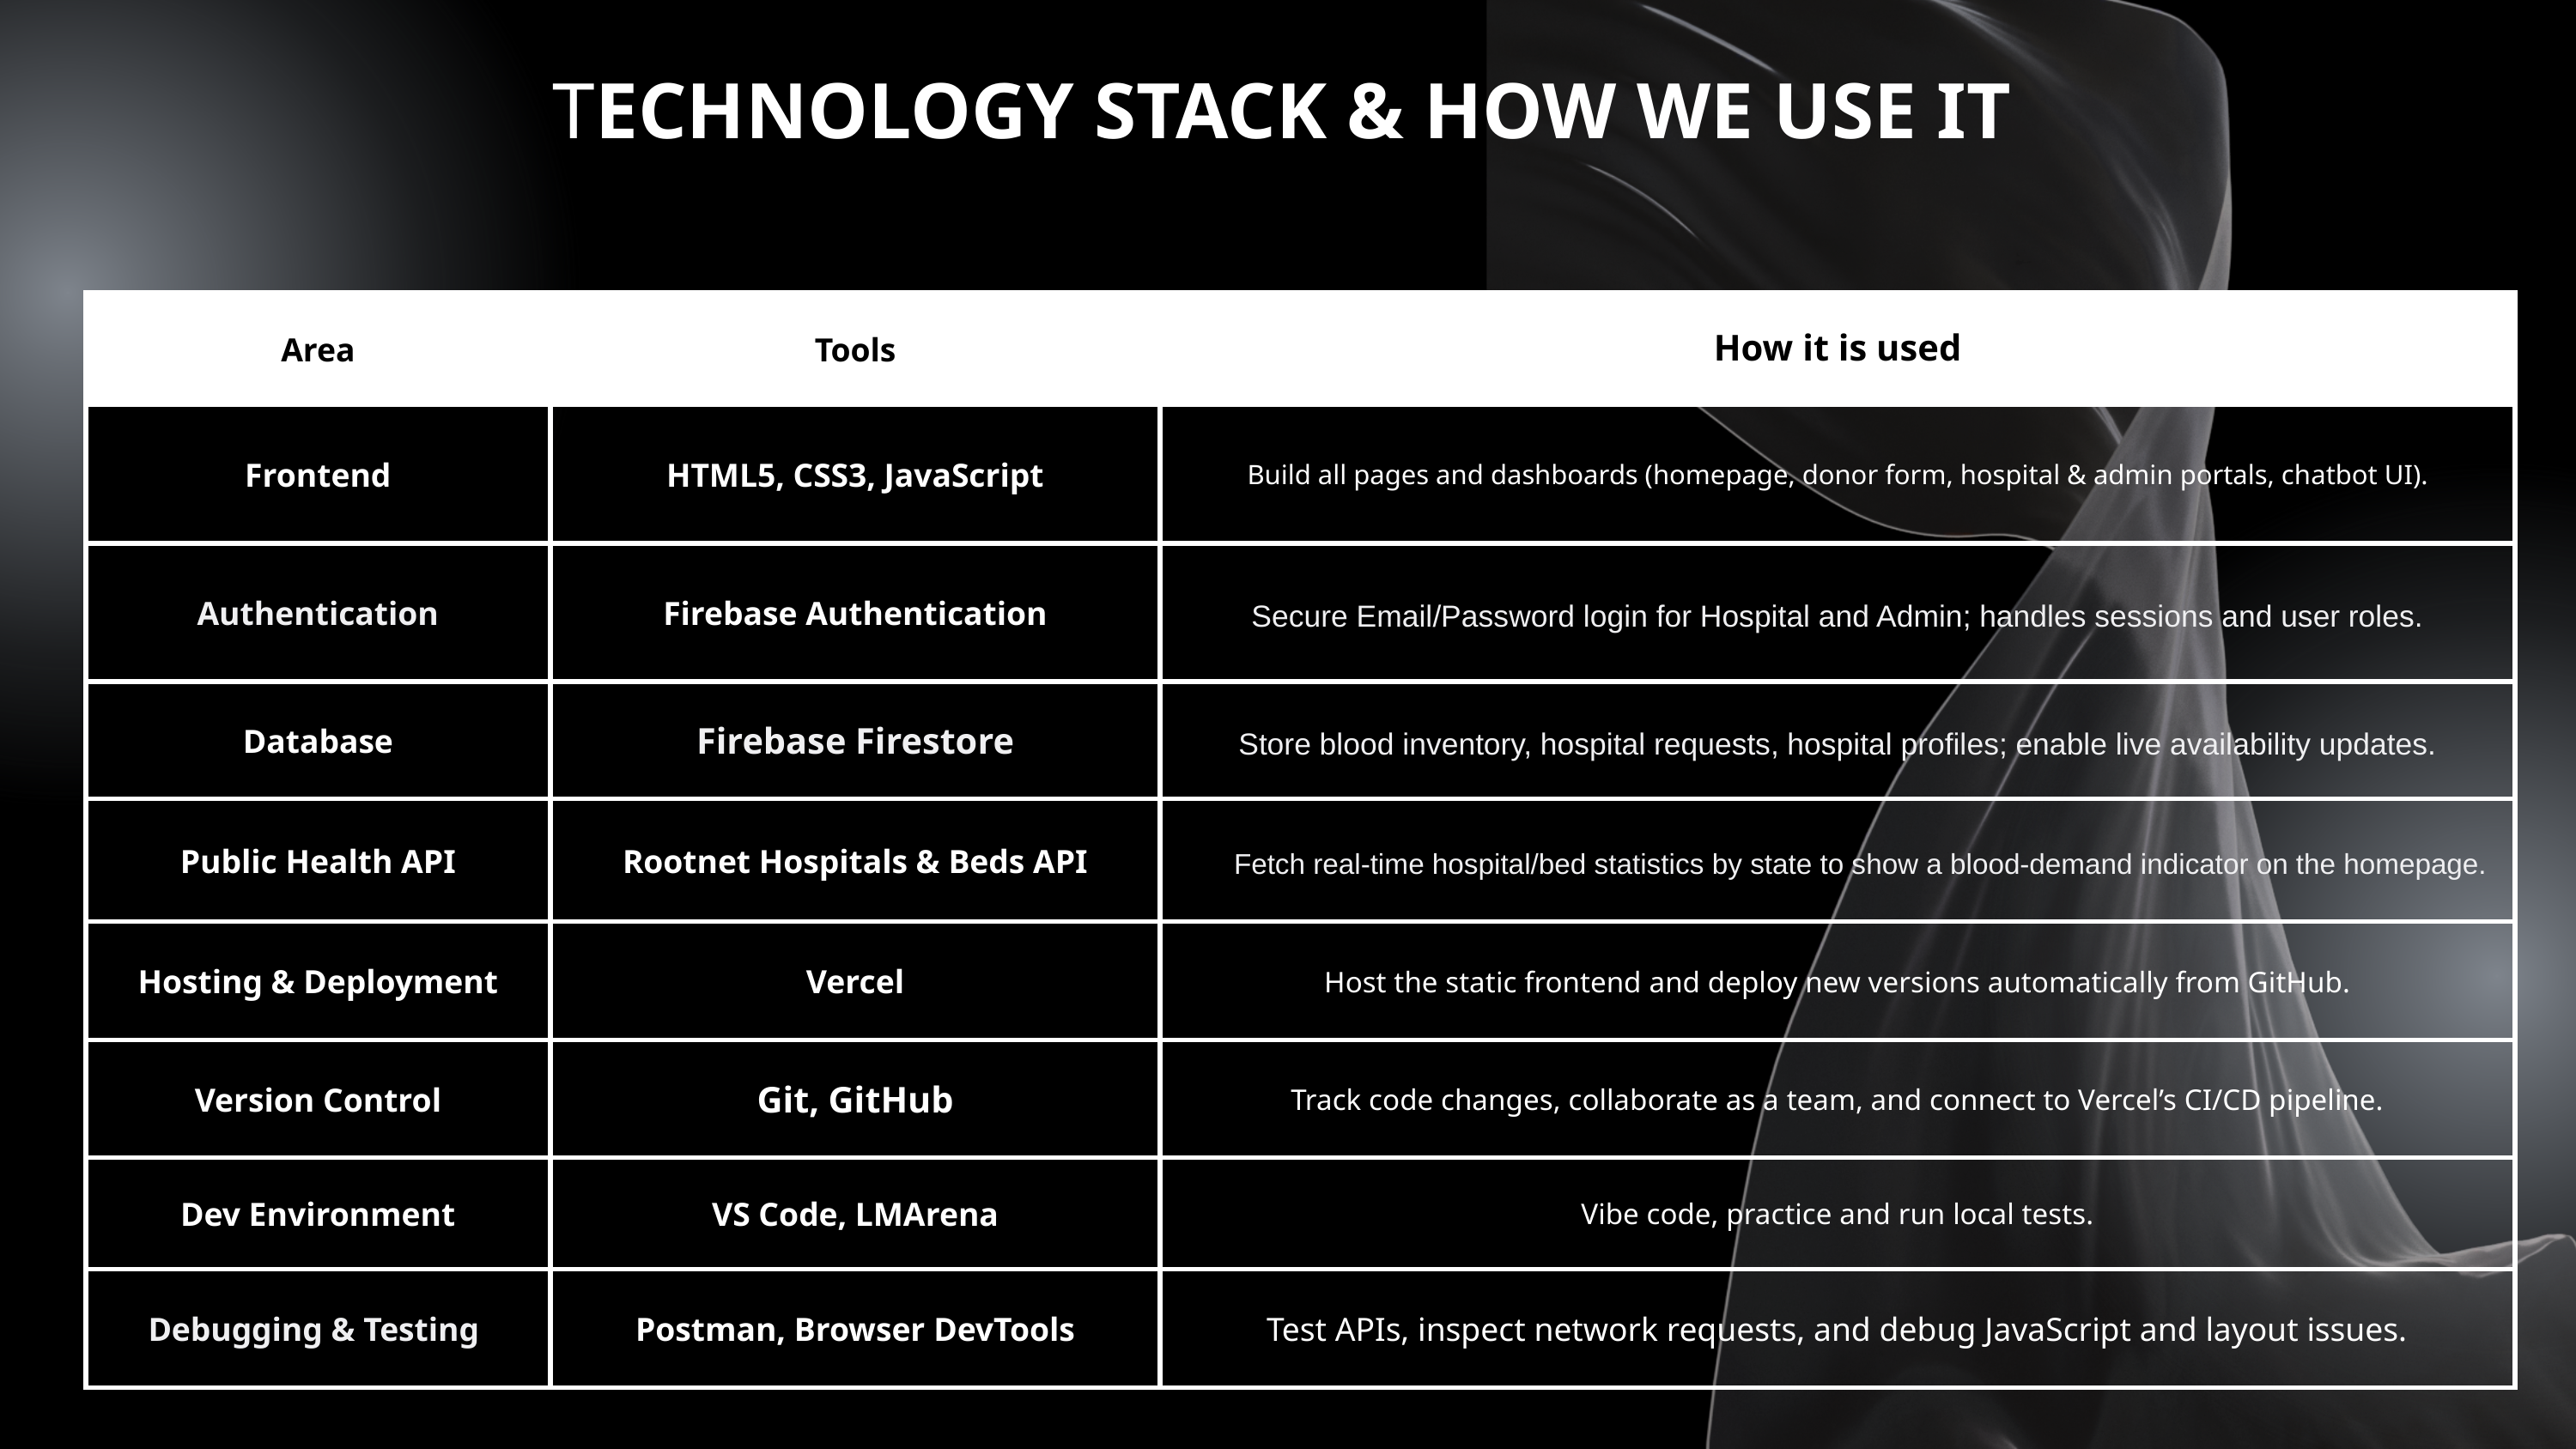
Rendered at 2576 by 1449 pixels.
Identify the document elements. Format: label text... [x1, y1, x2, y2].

table_header Tools [553, 295, 1157, 403]
table_cell HTML5, CSS3, JavaScript [553, 407, 1157, 541]
table_cell Vercel [553, 924, 1157, 1038]
table_cell Authentication [88, 546, 548, 679]
text_box [0, 0, 583, 808]
table_cell Vibe code, practice and run local tests. [1163, 1160, 2512, 1267]
table_cell Firebase Firestore [553, 684, 1157, 797]
table_cell Firebase Authentication [553, 546, 1157, 679]
table_cell Track code changes, collaborate as a team, and connect to Vercel’s CI/CD pipeline. [1163, 1042, 2512, 1155]
table_cell Hosting & Deployment [88, 924, 548, 1038]
table_cell Host the static frontend and deploy new versions automatically from GitHub. [1163, 924, 2512, 1038]
table_header Area [88, 295, 548, 403]
table_cell Git, GitHub [553, 1042, 1157, 1155]
table_cell Frontend [88, 407, 548, 541]
table_cell Rootnet Hospitals & Beds API [553, 801, 1157, 919]
table_cell Postman, Browser DevTools [553, 1271, 1157, 1385]
text_box TECHNOLOGY STACK & HOW WE USE IT [516, 67, 2049, 240]
table_cell Database [88, 684, 548, 797]
table_cell Build all pages and dashboards (homepage, donor form, hospital & admin portals, chatbot UI). [1163, 407, 2512, 541]
table_cell Fetch real‑time hospital/bed statistics by state to show a blood‑demand indicator on the homepage. [1163, 801, 2512, 919]
table_cell Store blood inventory, hospital requests, hospital profiles; enable live availability updates. [1163, 684, 2512, 797]
table_cell VS Code, LMArena [553, 1160, 1157, 1267]
table_cell Dev Environment [88, 1160, 548, 1267]
table_cell Test APIs, inspect network requests, and debug JavaScript and layout issues. [1163, 1271, 2512, 1385]
table_cell Secure Email/Password login for Hospital and Admin; handles sessions and user roles. [1163, 546, 2512, 679]
table_cell Version Control [88, 1042, 548, 1155]
table_cell Debugging & Testing [88, 1271, 548, 1385]
table_cell Public Health API [88, 801, 548, 919]
table_header How it is used [1163, 295, 2512, 403]
text_box [1486, 0, 2576, 1449]
